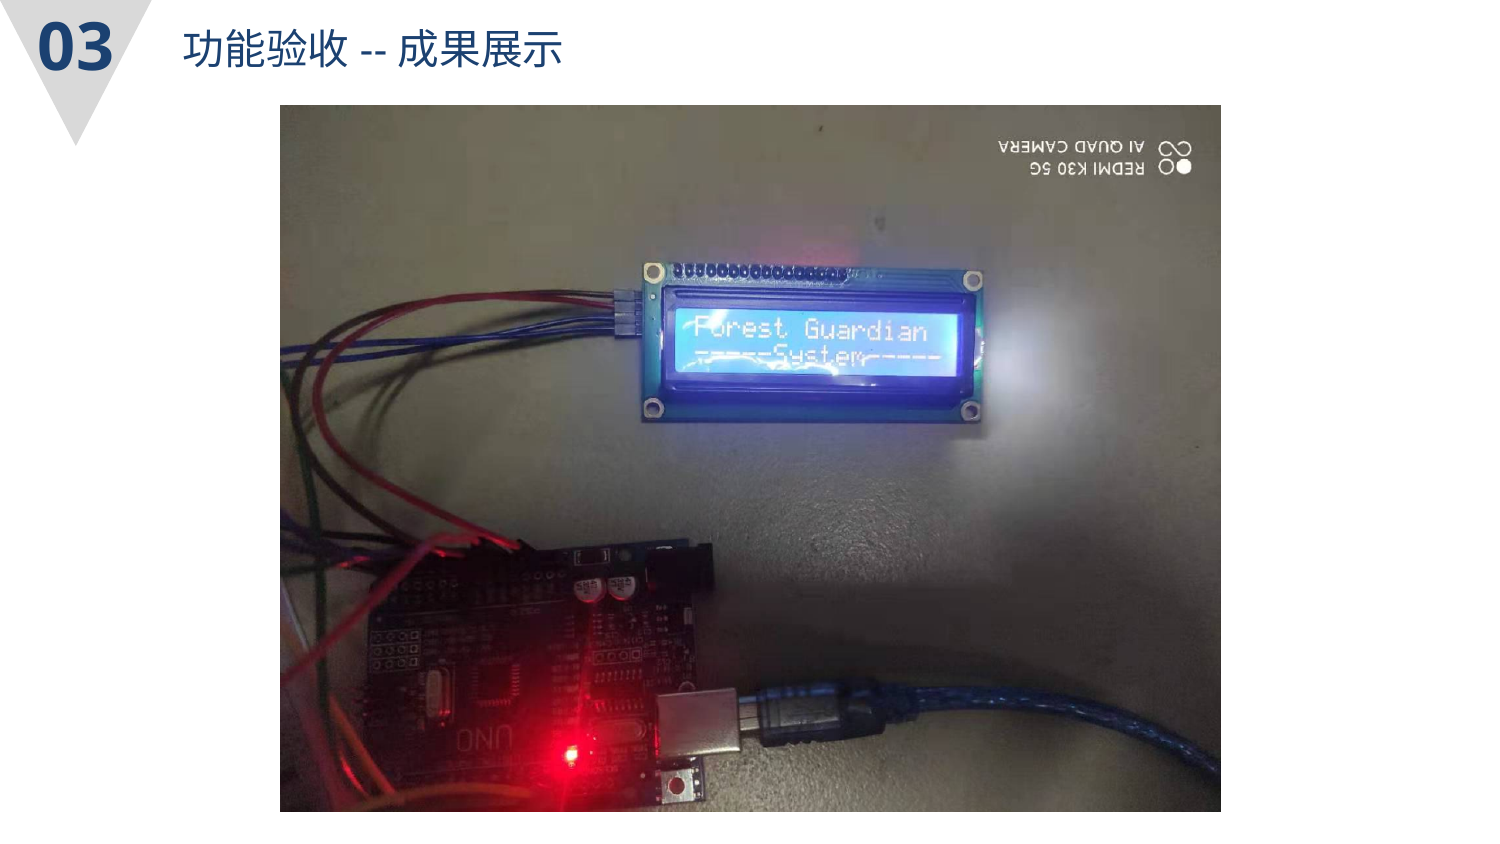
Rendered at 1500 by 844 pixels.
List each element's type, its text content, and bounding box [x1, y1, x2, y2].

text_box 03 [0, 0, 152, 147]
text_box 功能验收--成果展示 [167, 15, 894, 81]
picture [278, 103, 1221, 812]
